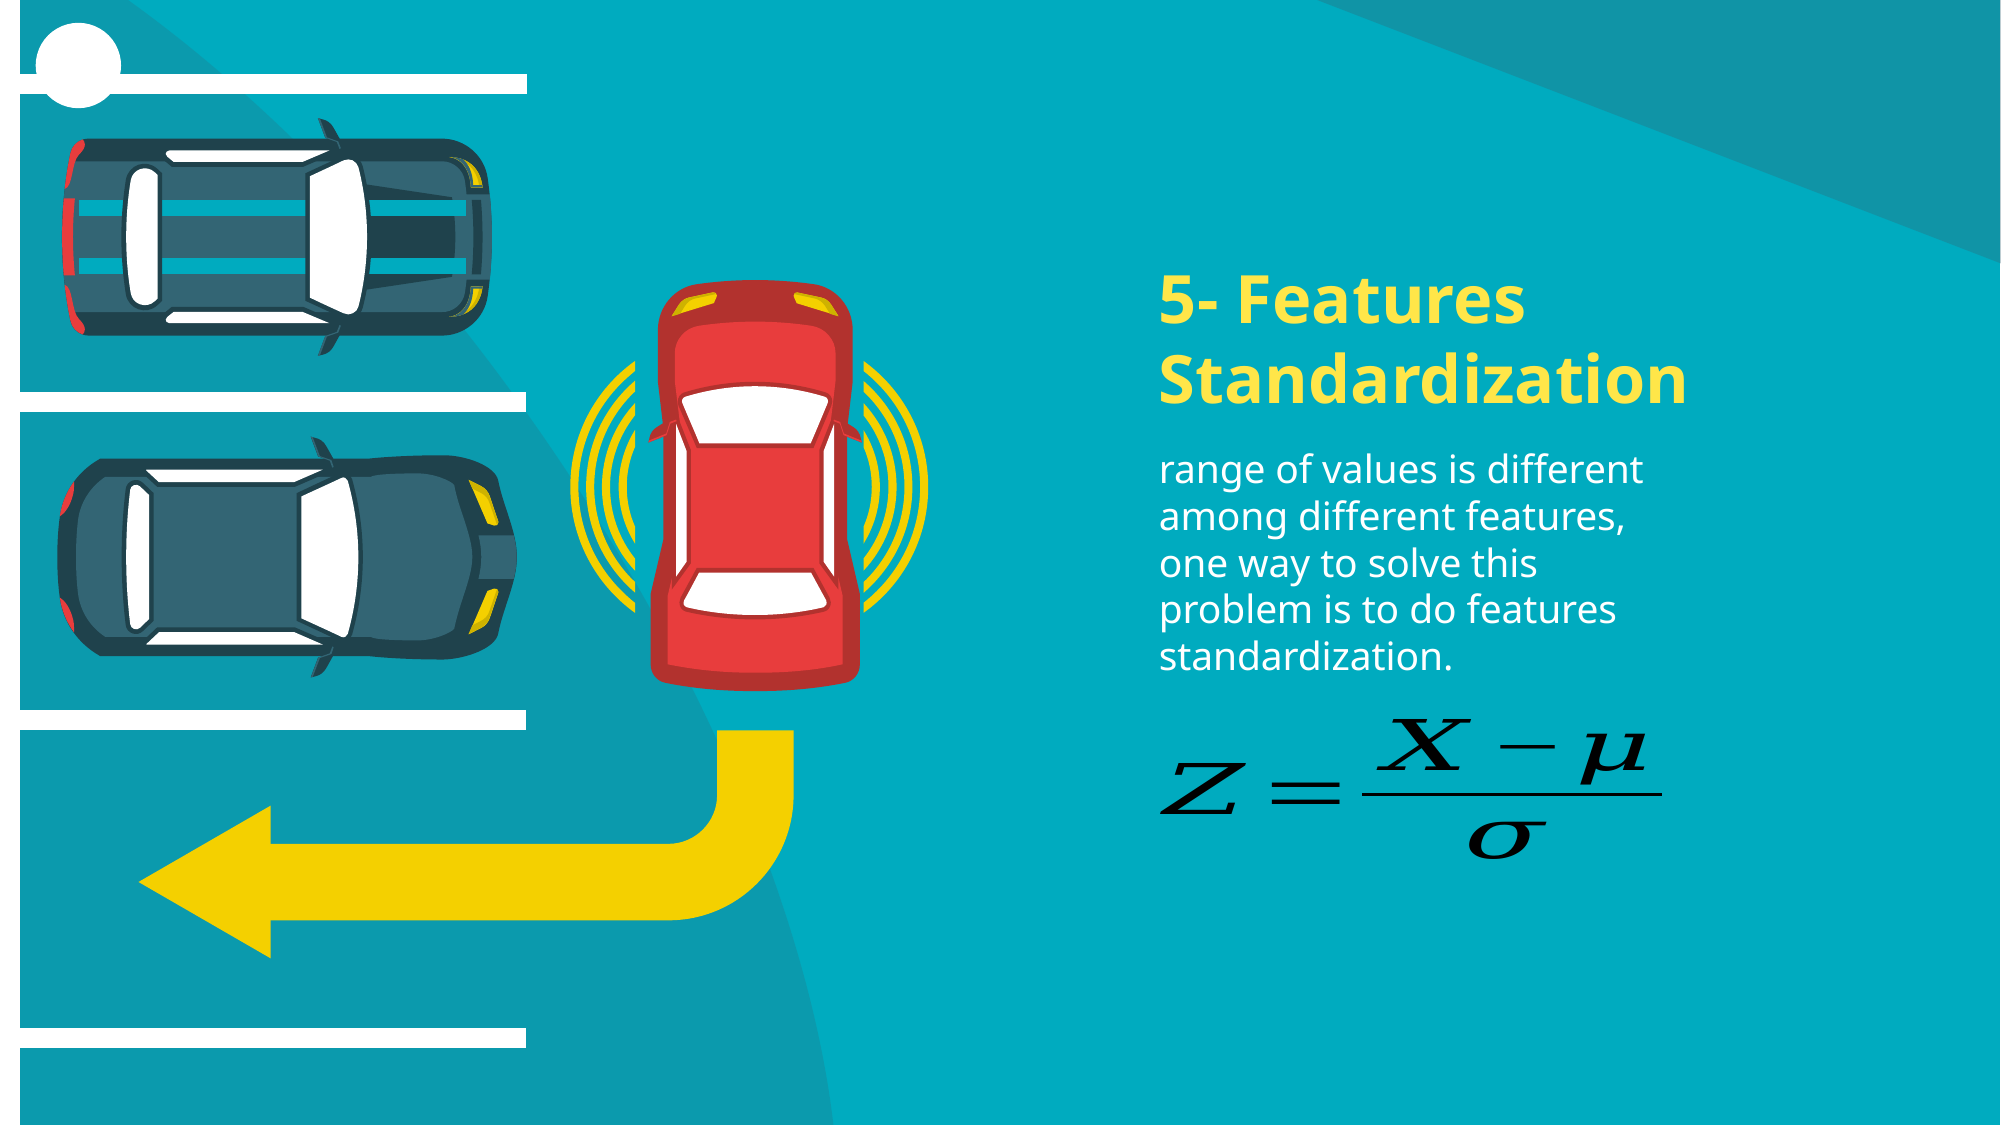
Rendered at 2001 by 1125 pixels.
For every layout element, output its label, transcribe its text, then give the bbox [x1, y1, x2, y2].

text_box [36, 23, 121, 108]
subtitle range of values is different among different features, one way to solve this problem is to do features standardization. [1138, 424, 1685, 851]
title 5- Features Standardization [1138, 274, 1891, 401]
